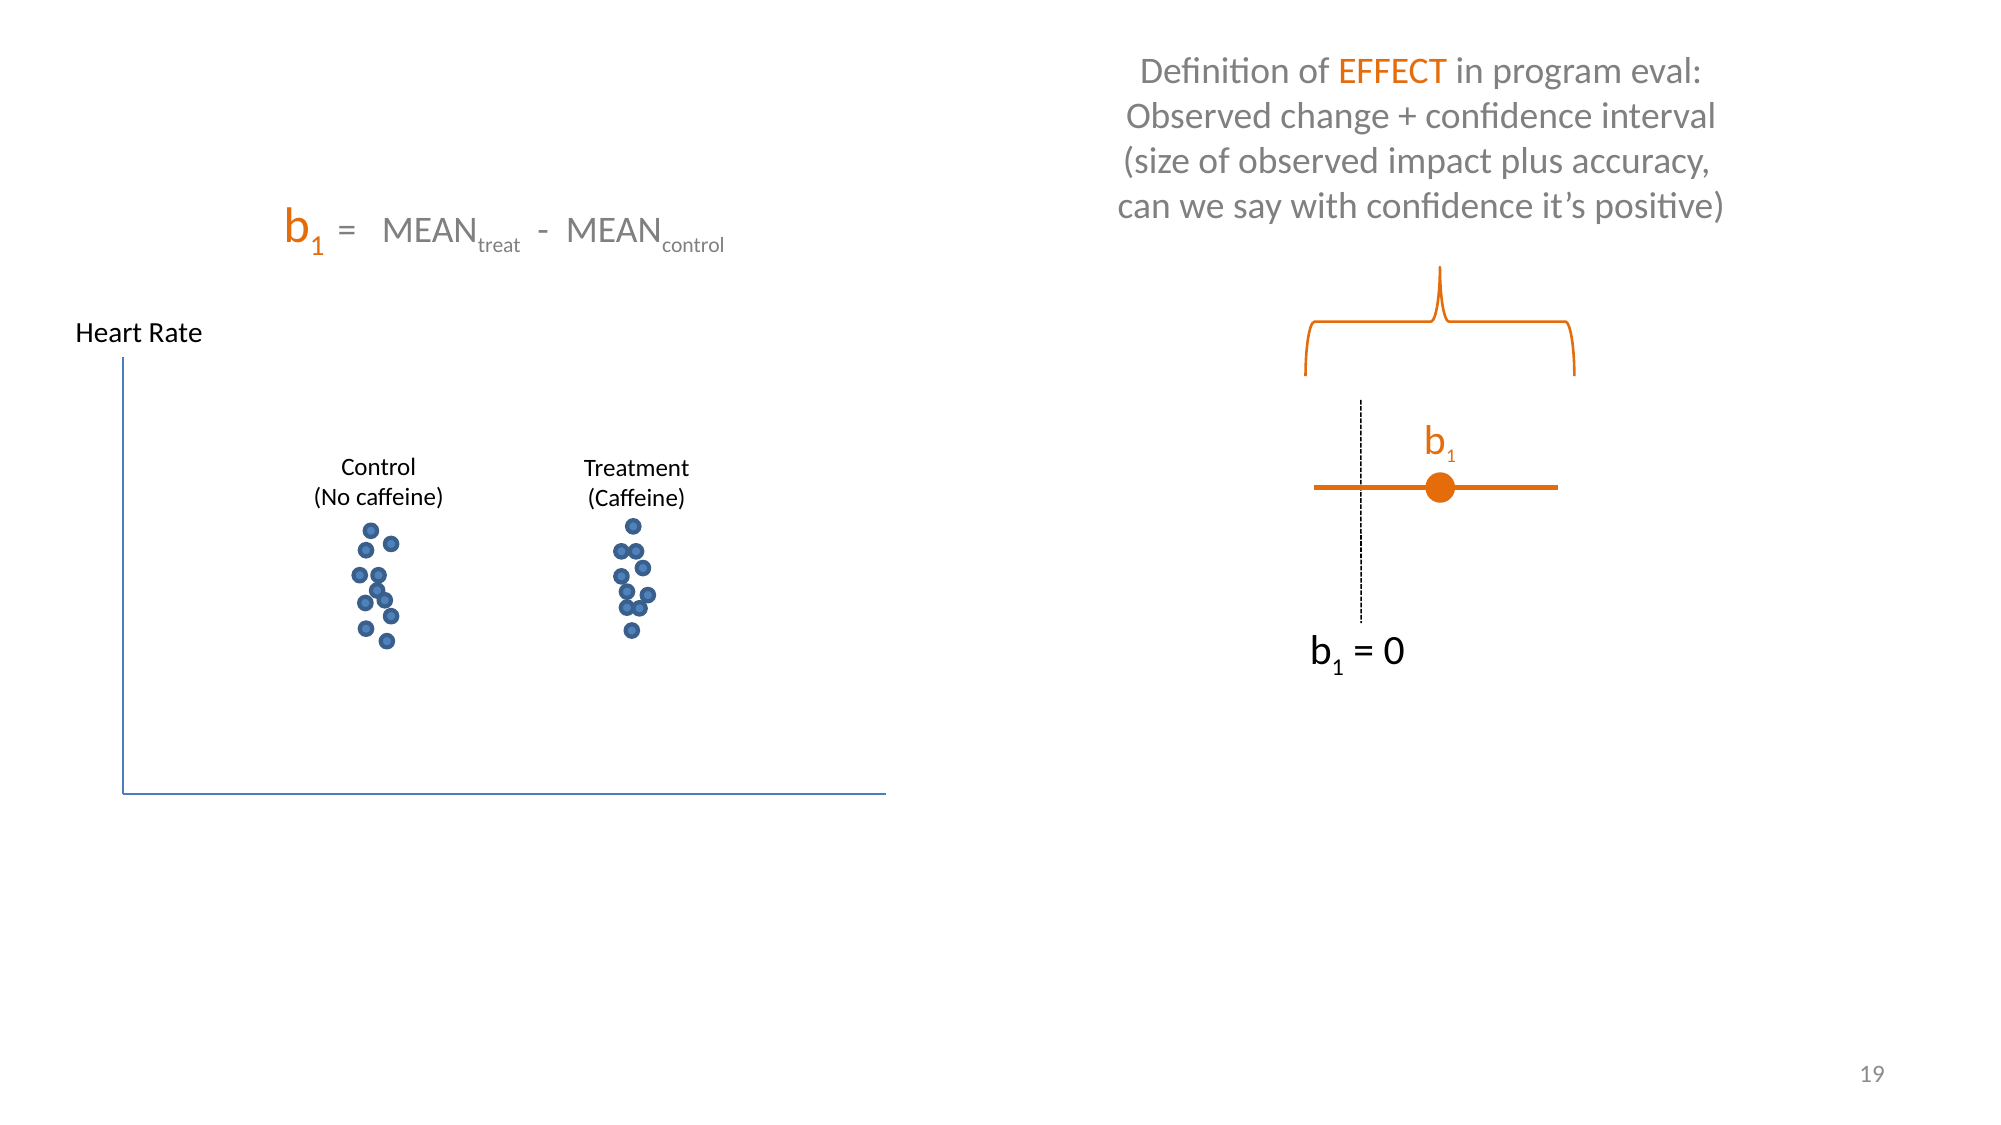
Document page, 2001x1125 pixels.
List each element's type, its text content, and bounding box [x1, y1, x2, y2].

text_box [362, 522, 380, 540]
text_box [370, 566, 387, 583]
text_box [618, 600, 633, 616]
slide_number 19 [1433, 1042, 1900, 1103]
text_box b1 = 0 [1294, 615, 1420, 688]
text_box [382, 607, 400, 625]
text_box [357, 620, 375, 637]
text_box [631, 600, 648, 617]
text_box [613, 543, 629, 560]
text_box [1428, 496, 1453, 503]
text_box [627, 543, 645, 560]
text_box [357, 594, 374, 612]
text_box Control (No caffeine) [298, 443, 459, 518]
text_box [376, 591, 394, 609]
text_box [623, 622, 641, 639]
text_box [1304, 266, 1576, 377]
text_box [357, 541, 375, 559]
text_box [639, 586, 657, 604]
text_box [618, 583, 636, 600]
text_box [1425, 472, 1455, 486]
text_box Heart Rate [60, 306, 218, 357]
text_box [624, 519, 642, 535]
text_box b1 [1409, 404, 1471, 474]
text_box [634, 559, 652, 577]
text_box [378, 632, 396, 650]
text_box Treatment (Caffeine) [569, 444, 705, 519]
text_box [613, 568, 630, 585]
text_box Definition of EFFECT in program eval: Observed change + confidence interval (size of observed impact plus accuracy, can we say with confidence it’s positive) [1102, 38, 1740, 234]
text_box [351, 566, 369, 584]
text_box [368, 582, 386, 599]
text_box [382, 535, 400, 553]
text_box b1 = MEANtreat - MEANcontrol [268, 185, 740, 269]
